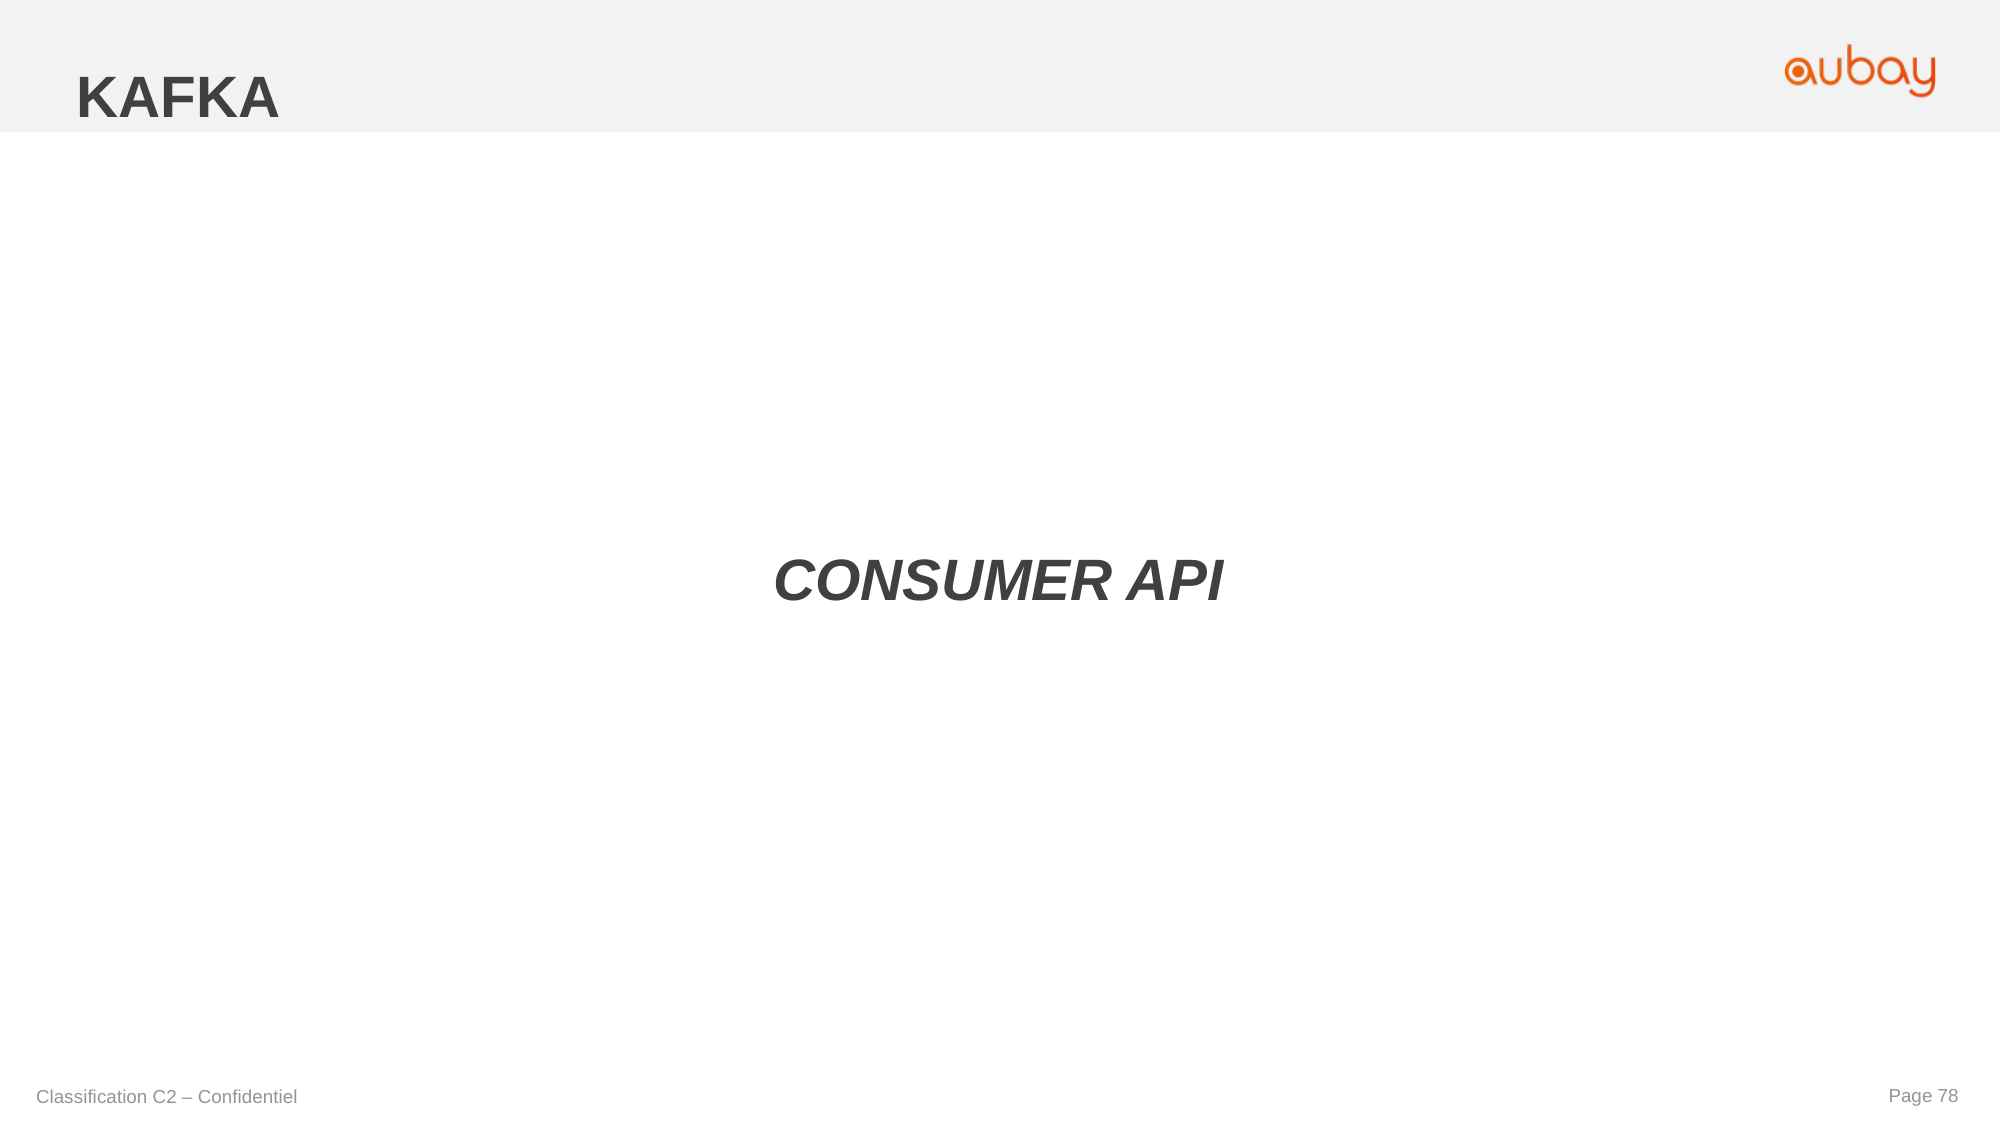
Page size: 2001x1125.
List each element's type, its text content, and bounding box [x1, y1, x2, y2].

text_box CONSUMER API [608, 429, 1282, 1125]
list KAFKA [61, 33, 1720, 115]
picture [1781, 26, 1939, 116]
